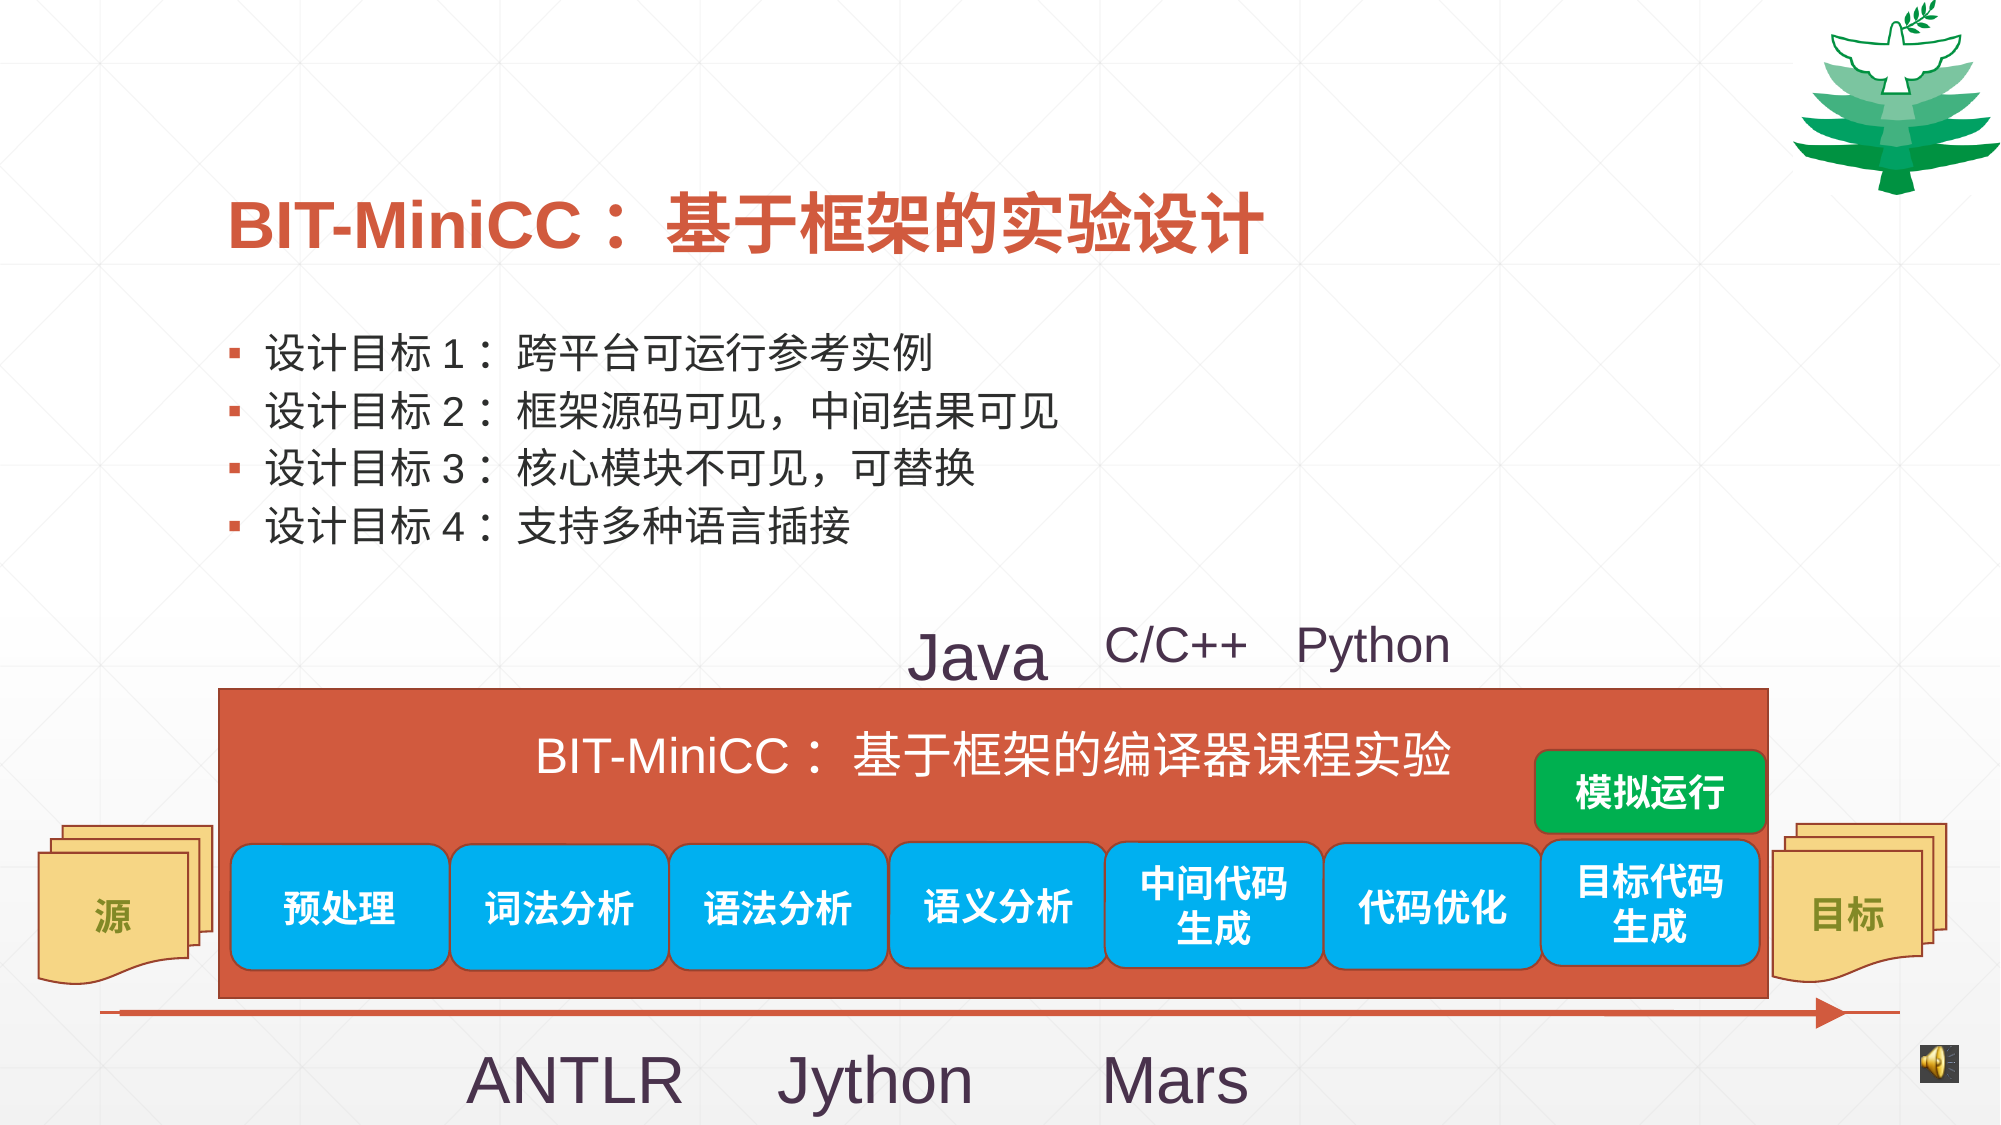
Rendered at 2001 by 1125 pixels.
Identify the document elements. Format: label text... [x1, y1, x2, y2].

text_box 目标代码生成 [1539, 838, 1761, 967]
picture [1919, 1044, 1960, 1085]
text_box 模拟运行 [1533, 748, 1768, 835]
list 设计目标1：跨平台可运行参考实例 设计目标2：框架源码可见，中间结果可见 设计目标3：核心模块不可见，可替换 设计目标4：支持多种语言插接 [212, 324, 1788, 950]
text_box C/C++ [1089, 605, 1280, 680]
text_box Mars [1086, 1029, 1356, 1124]
text_box 语法分析 [669, 842, 889, 972]
text_box 词法分析 [450, 843, 671, 972]
picture [1793, 0, 2001, 195]
text_box 源 [37, 824, 214, 985]
title BIT-MiniCC：基于框架的实验设计 [212, 82, 1788, 271]
text_box Python [1280, 605, 1546, 680]
text_box 目标 [1771, 822, 1948, 983]
text_box 代码优化 [1322, 842, 1542, 971]
text_box 预处理 [229, 842, 451, 972]
text_box 语义分析 [888, 840, 1106, 970]
text_box Java [892, 605, 1102, 701]
text_box Jython [763, 1029, 1032, 1124]
text_box ANTLR [451, 1029, 721, 1124]
text_box 中间代码生成 [1103, 840, 1324, 970]
text_box BIT-MiniCC：基于框架的编译器课程实验 [218, 688, 1769, 999]
